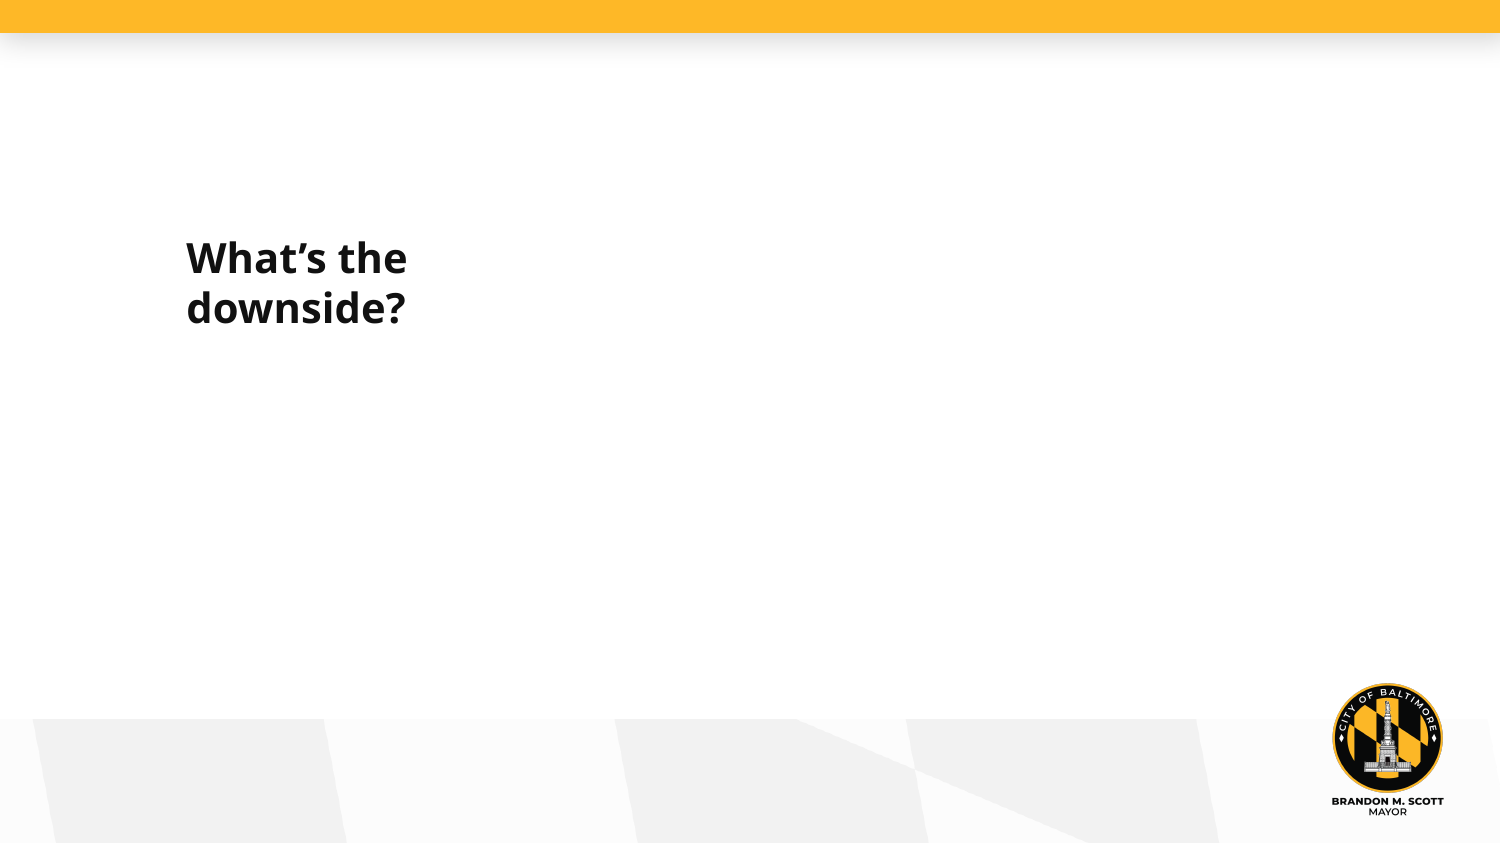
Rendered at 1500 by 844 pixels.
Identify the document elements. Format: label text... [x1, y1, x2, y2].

text_box [0, 0, 1500, 35]
text_box What’s the downside? [171, 224, 497, 400]
picture [0, 681, 1500, 843]
